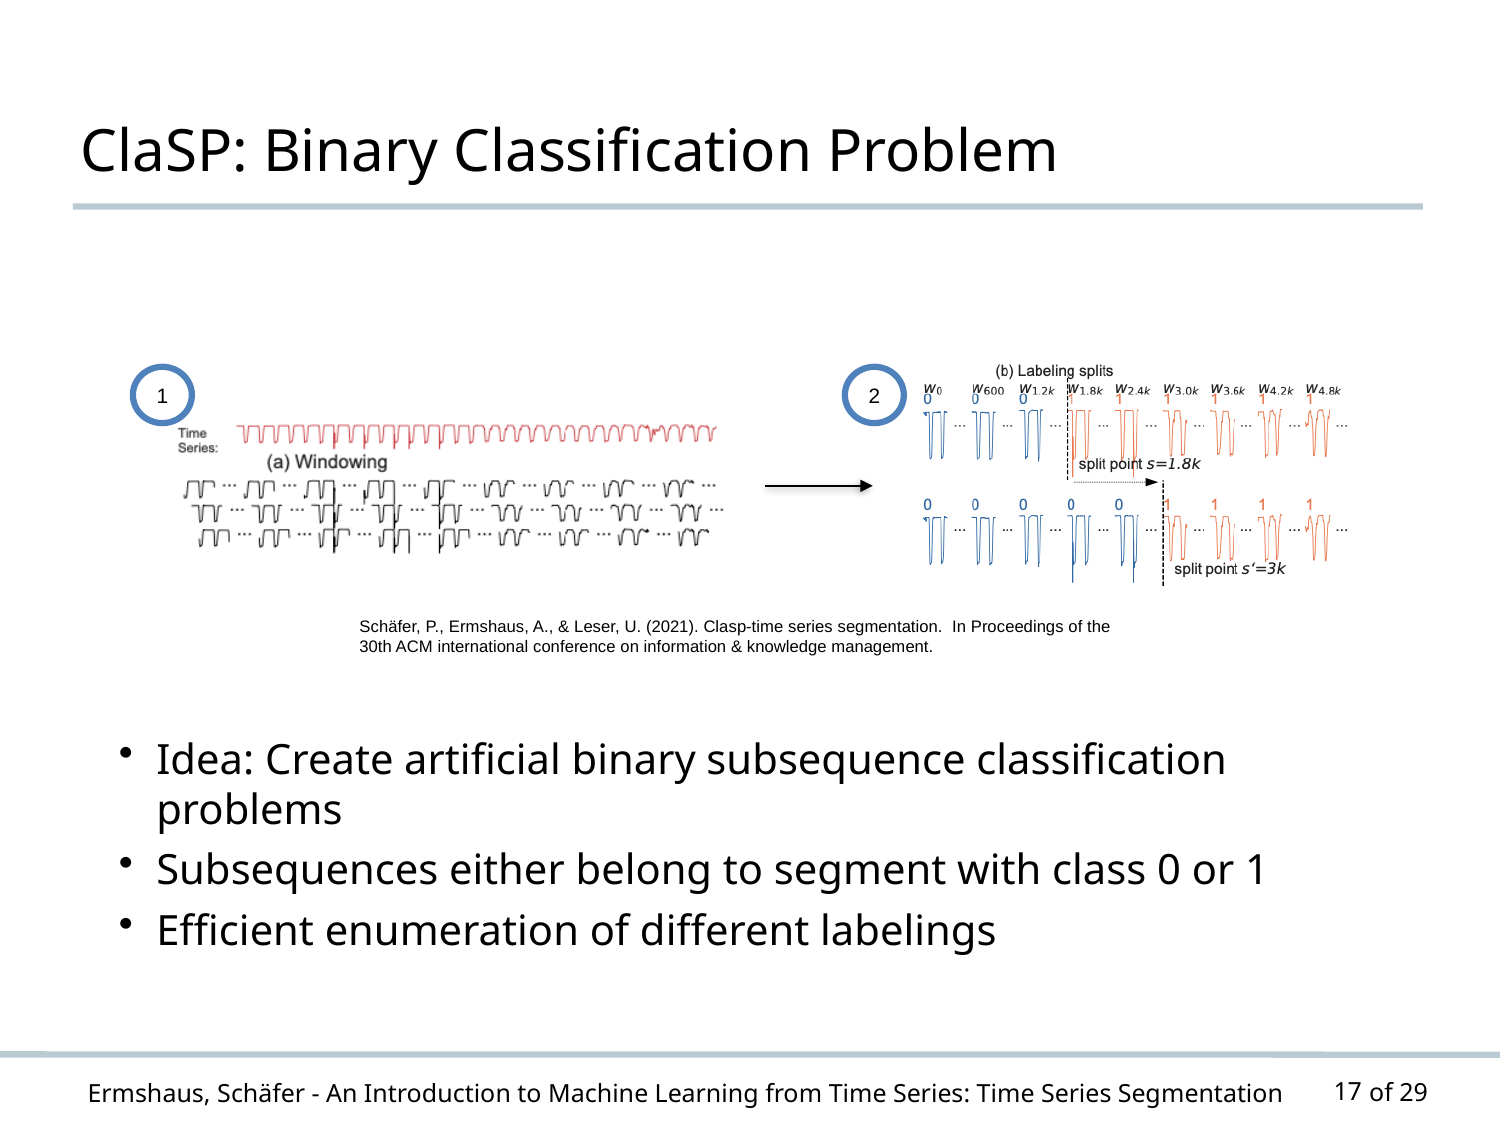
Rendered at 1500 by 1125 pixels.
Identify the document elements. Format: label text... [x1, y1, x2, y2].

text_box [765, 479, 873, 492]
text_box 1 [132, 366, 192, 423]
list Ermshaus, Schäfer - An Introduction to Machine Learning from Time Series: Time Series Segmentation [80, 1077, 1268, 1107]
list Idea: Create artificial binary subsequence classification problems Subsequences either belong to segment with class 0 or 1 Efficient enumeration of different labelings [72, 723, 1424, 916]
title ClaSP: Binary Classification Problem [71, 0, 1423, 193]
slide_number 17 [1268, 1067, 1371, 1115]
text_box Schäfer, P., Ermshaus, A., & Leser, U. (2021). Clasp-time series segmentation. In Proceedings of the 30th ACM international conference on information & knowledge management. [359, 615, 1128, 656]
text_box 2 [844, 366, 904, 424]
picture [907, 363, 1367, 588]
picture [158, 410, 731, 561]
